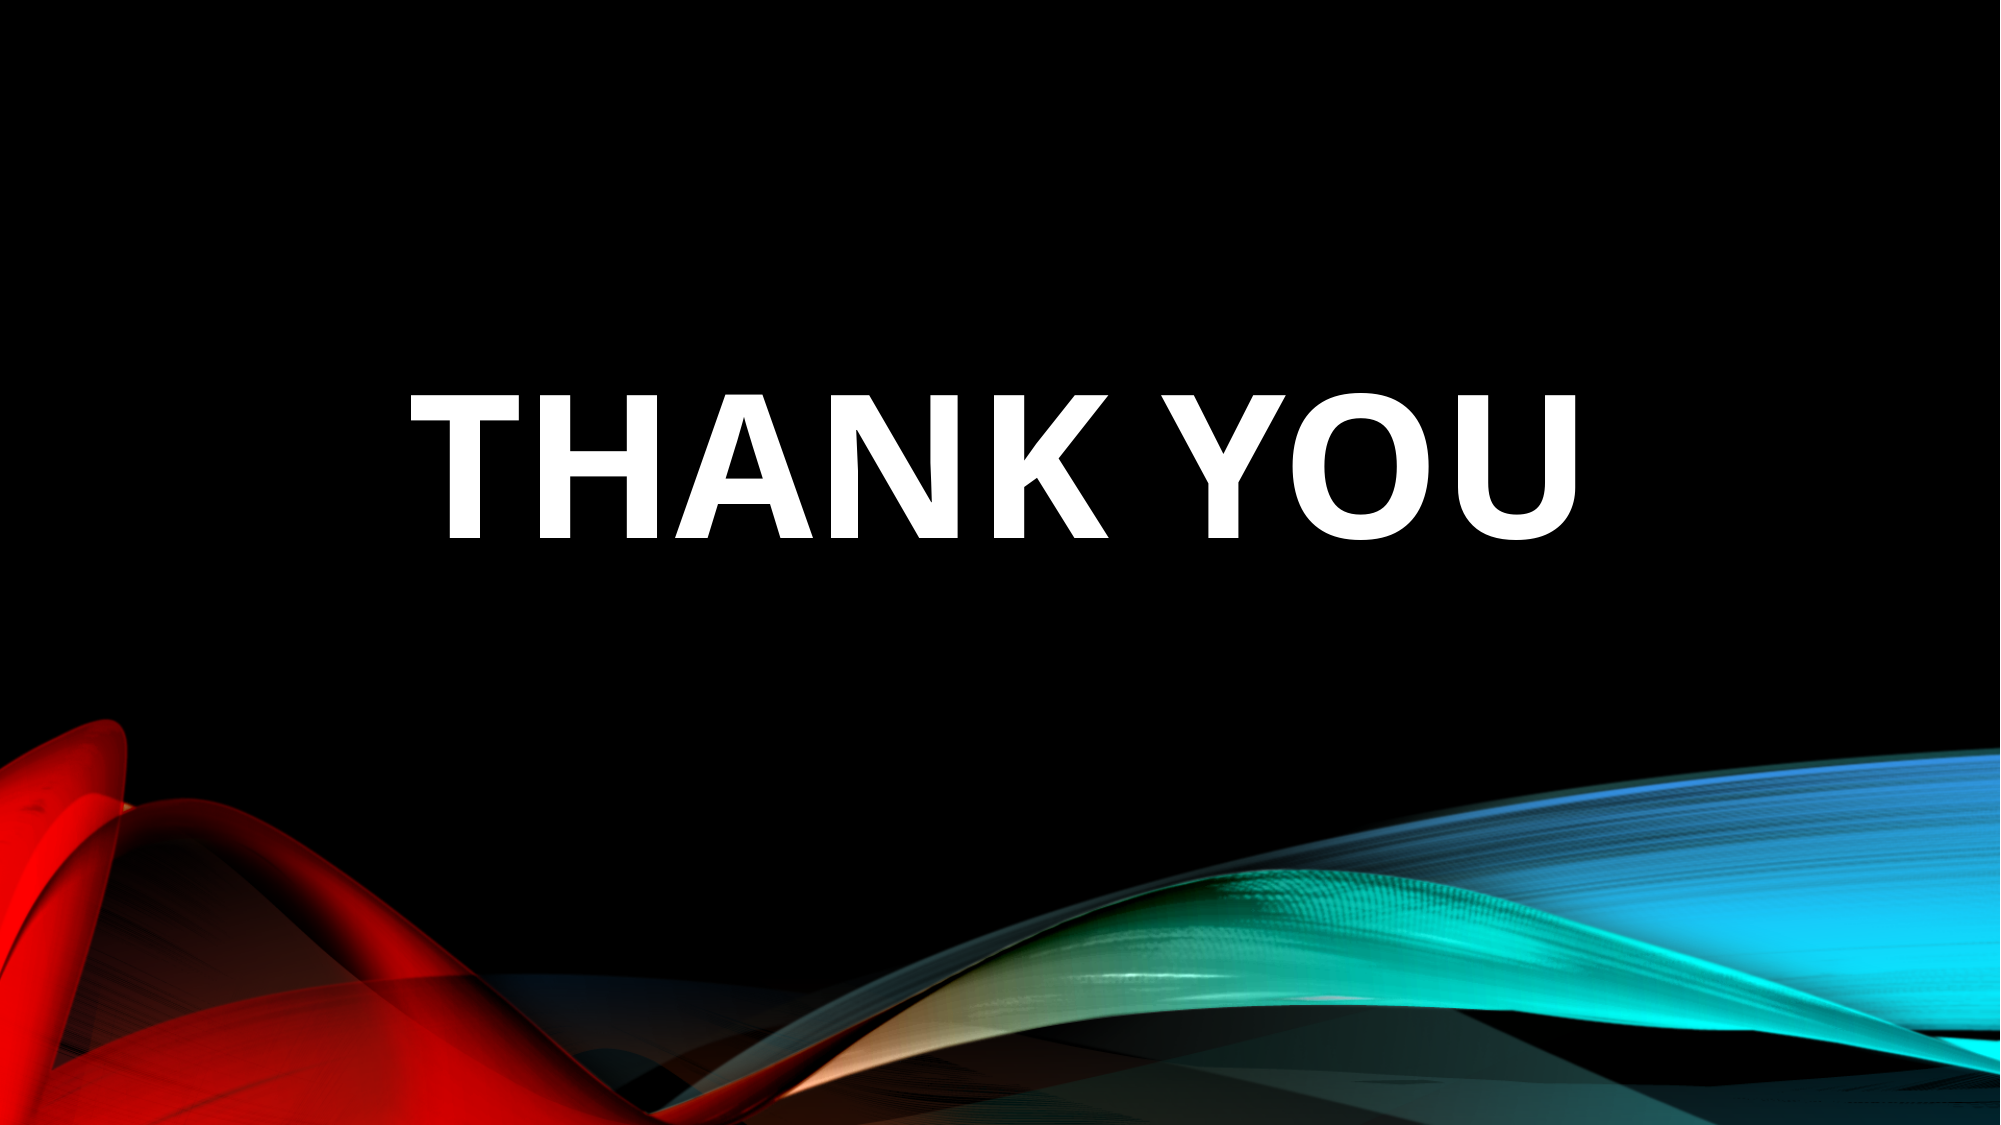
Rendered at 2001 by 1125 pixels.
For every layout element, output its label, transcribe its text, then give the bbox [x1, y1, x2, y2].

picture [0, 717, 2000, 1125]
title THANK YOU [167, 177, 1833, 590]
